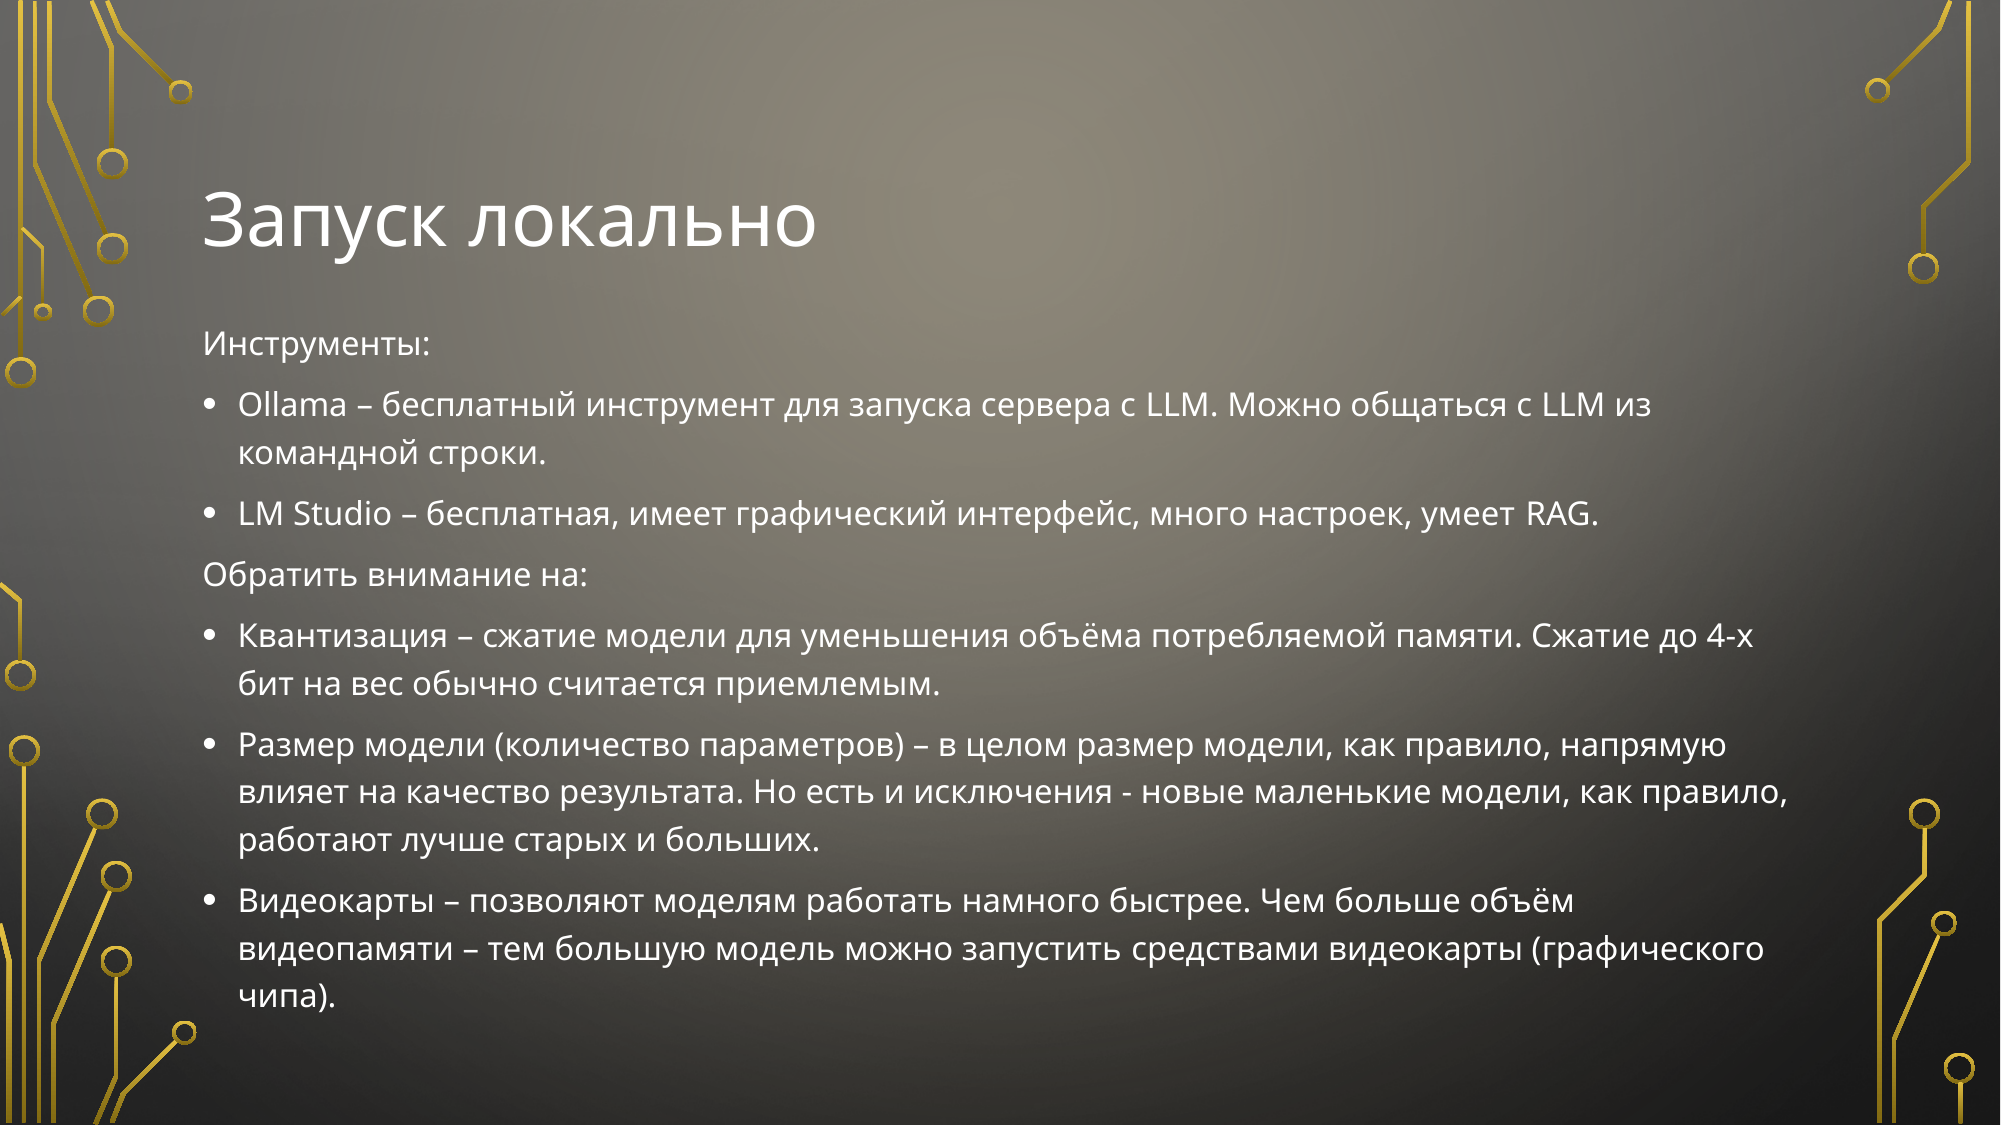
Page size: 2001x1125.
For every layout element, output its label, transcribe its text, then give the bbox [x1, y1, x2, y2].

title Запуск локально [187, 101, 1813, 307]
list Инструменты: Ollama – бесплатный инструмент для запуска сервера с LLM. Можно общаться с LLM из командной строки. LM Studio – бесплатная, имеет графический интерфейс, много настроек, умеет RAG. Обратить внимание на: Квантизация – сжатие модели для уменьшения объёма потребляемой памяти. Сжатие до 4-х бит на вес обычно считается приемлемым. Размер модели (количество параметров) – в целом размер модели, как правило, напрямую влияет на качество результата. Но есть и исключения - новые маленькие модели, как правило, работают лучше старых и больших. Видеокарты – позволяют моделям работать намного быстрее. Чем больше объём видеопамяти – тем большую модель можно запустить средствами видеокарты (графического чипа). [187, 307, 1813, 1024]
